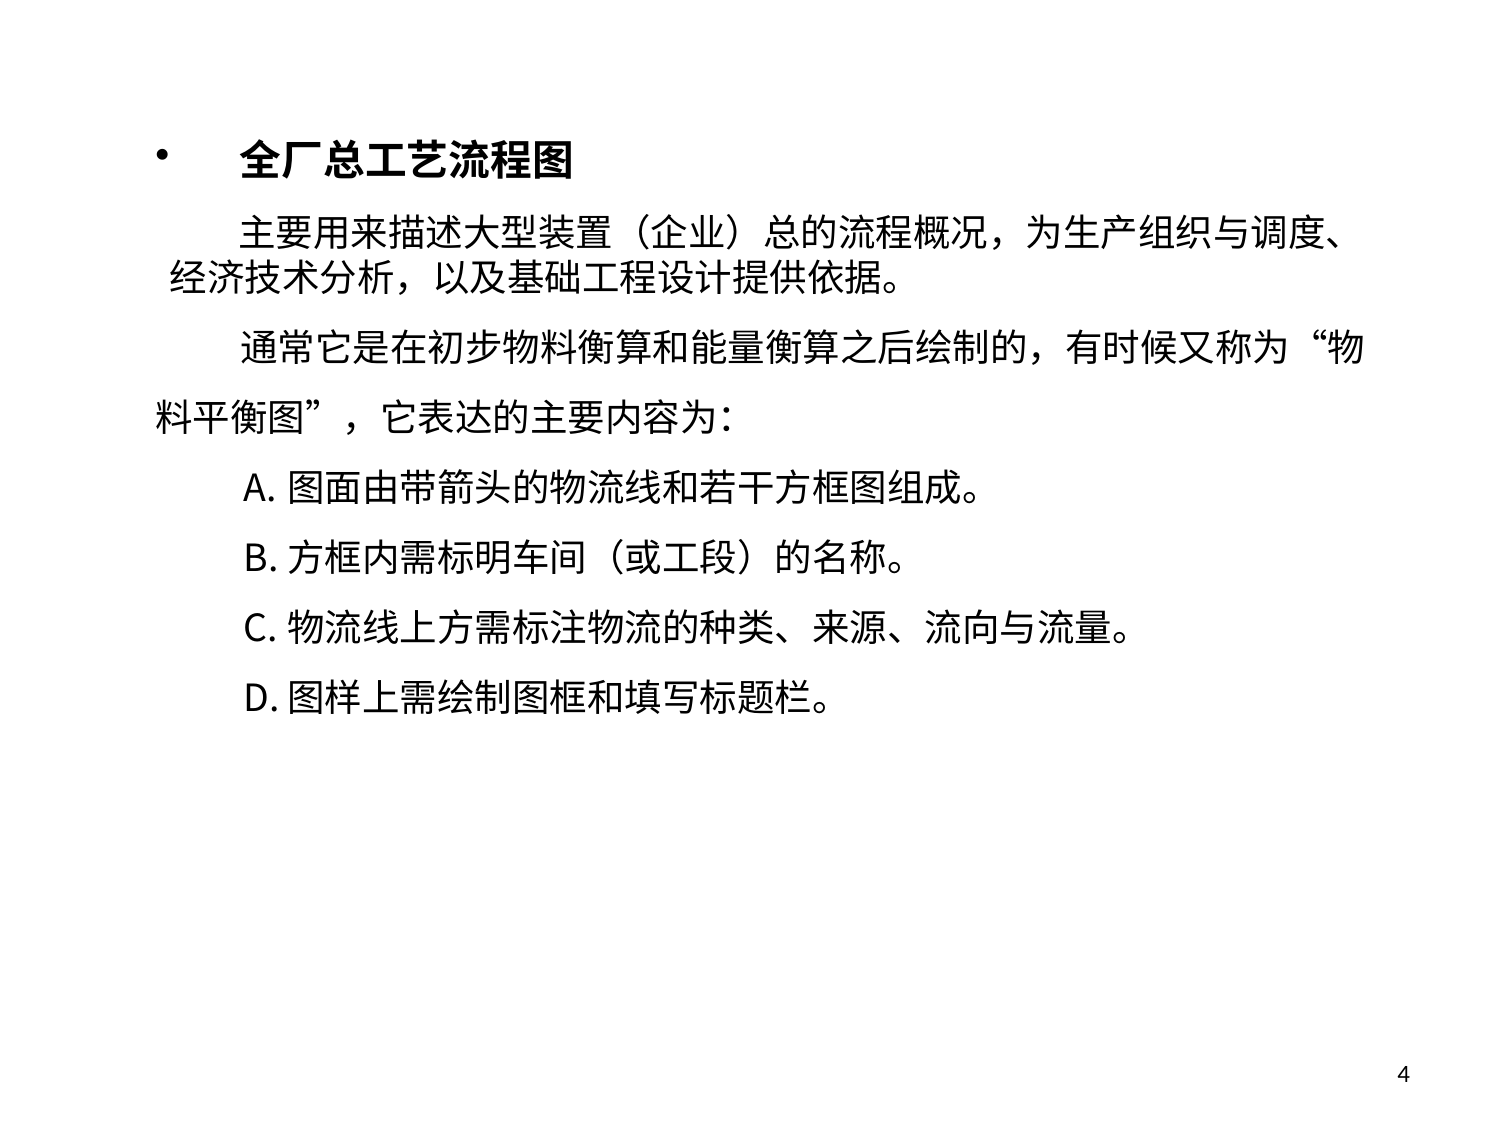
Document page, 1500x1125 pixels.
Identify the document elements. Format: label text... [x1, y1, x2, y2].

text_box 全厂总工艺流程图 主要用来描述大型装置（企业）总的流程概况，为生产组织与调度、经济技术分析，以及基础工程设计提供依据。 通常它是在初步物料衡算和能量衡算之后绘制的，有时候又称为“物 料平衡图”，它表达的主要内容为： 图面由带箭头的物流线和若干方框图组成。 方框内需标明车间（或工段）的名称。 物流线上方需标注物流的种类、来源、流向与流量。 图样上需绘制图框和填写标题栏。 [140, 101, 1388, 988]
slide_number 14 [1074, 1042, 1425, 1103]
